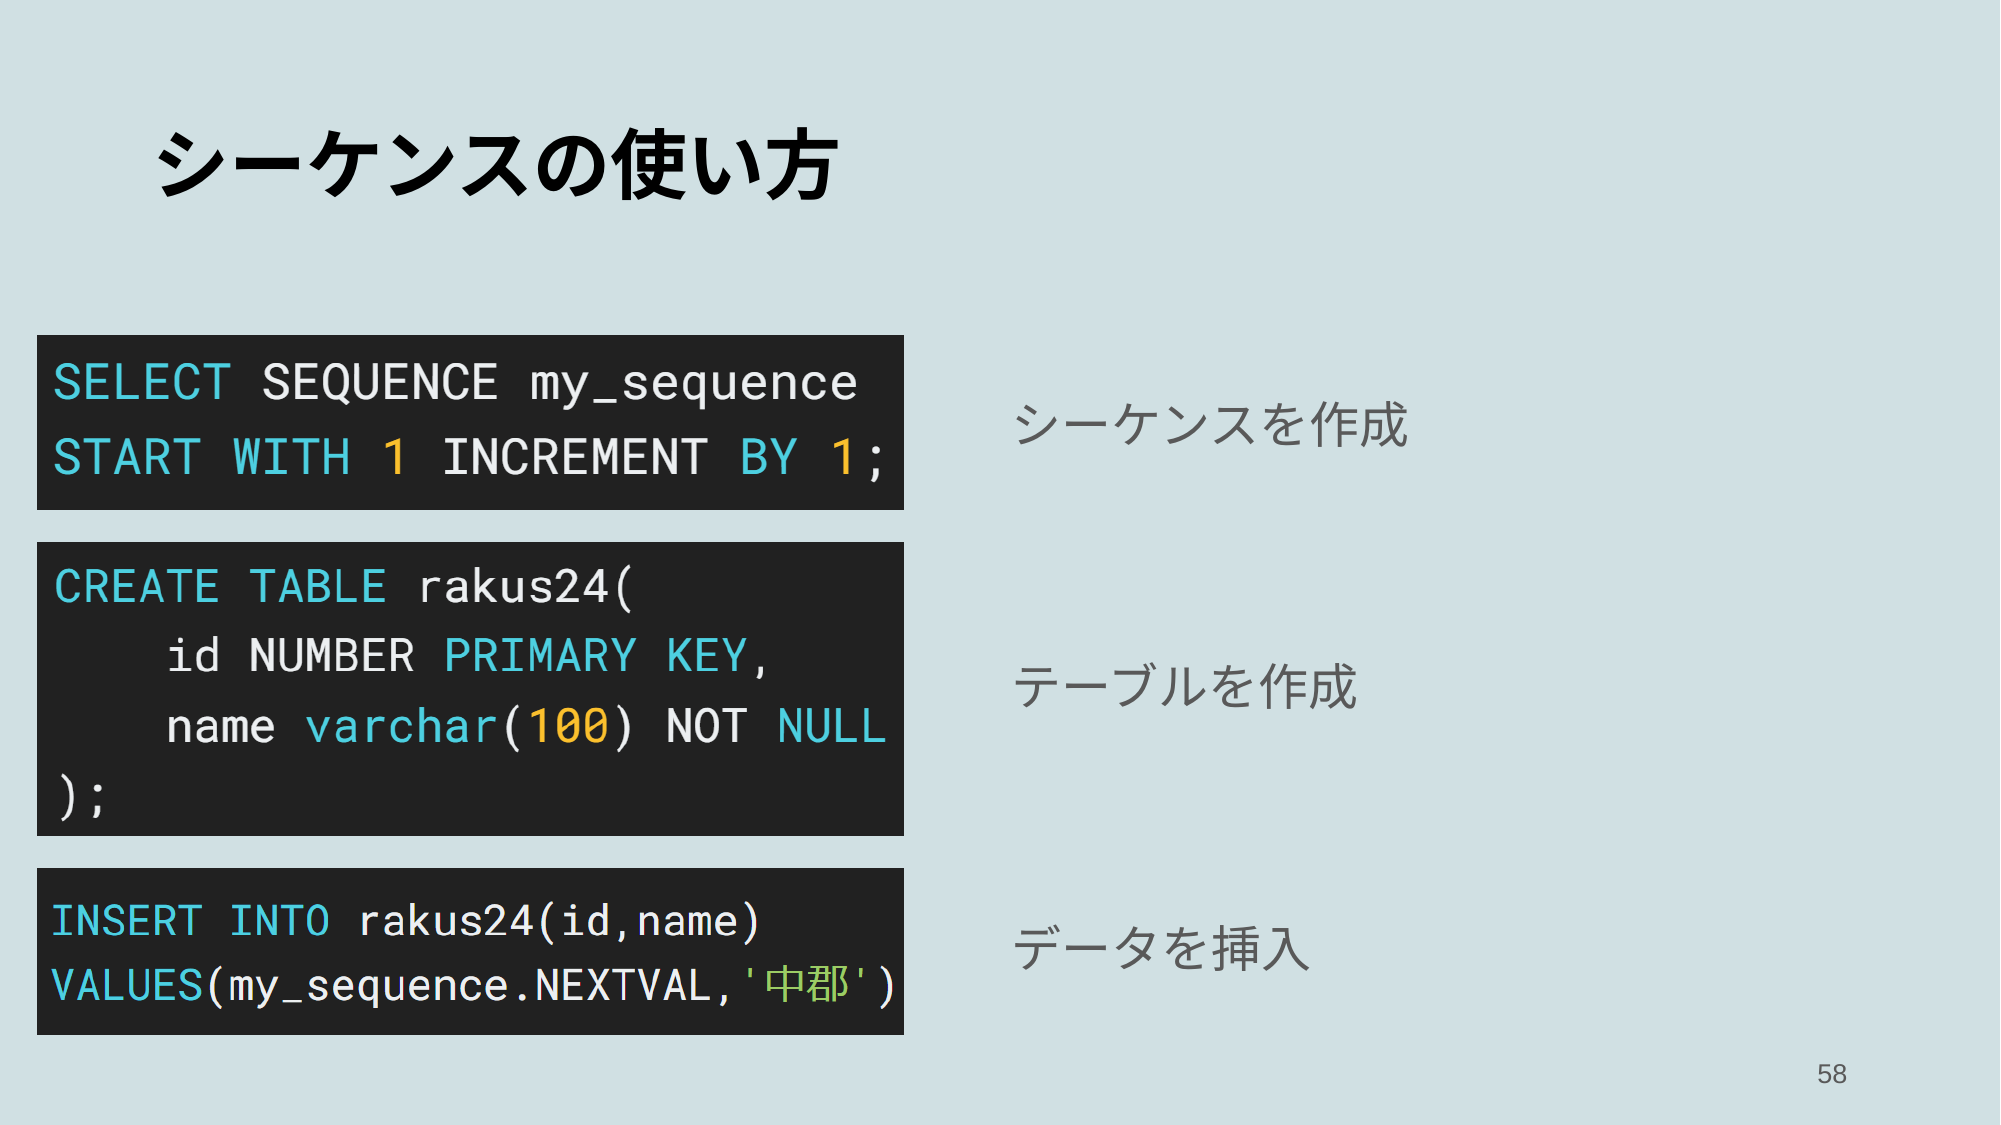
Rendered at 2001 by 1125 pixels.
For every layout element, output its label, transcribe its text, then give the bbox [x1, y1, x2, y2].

list シーケンスを作成 テーブルを作成 データを挿入 [996, 299, 1863, 1014]
title シーケンスの使い方 [137, 59, 1863, 278]
picture [37, 542, 904, 836]
picture [37, 335, 904, 511]
slide_number 58 [1412, 1042, 1863, 1103]
picture [37, 868, 904, 1035]
